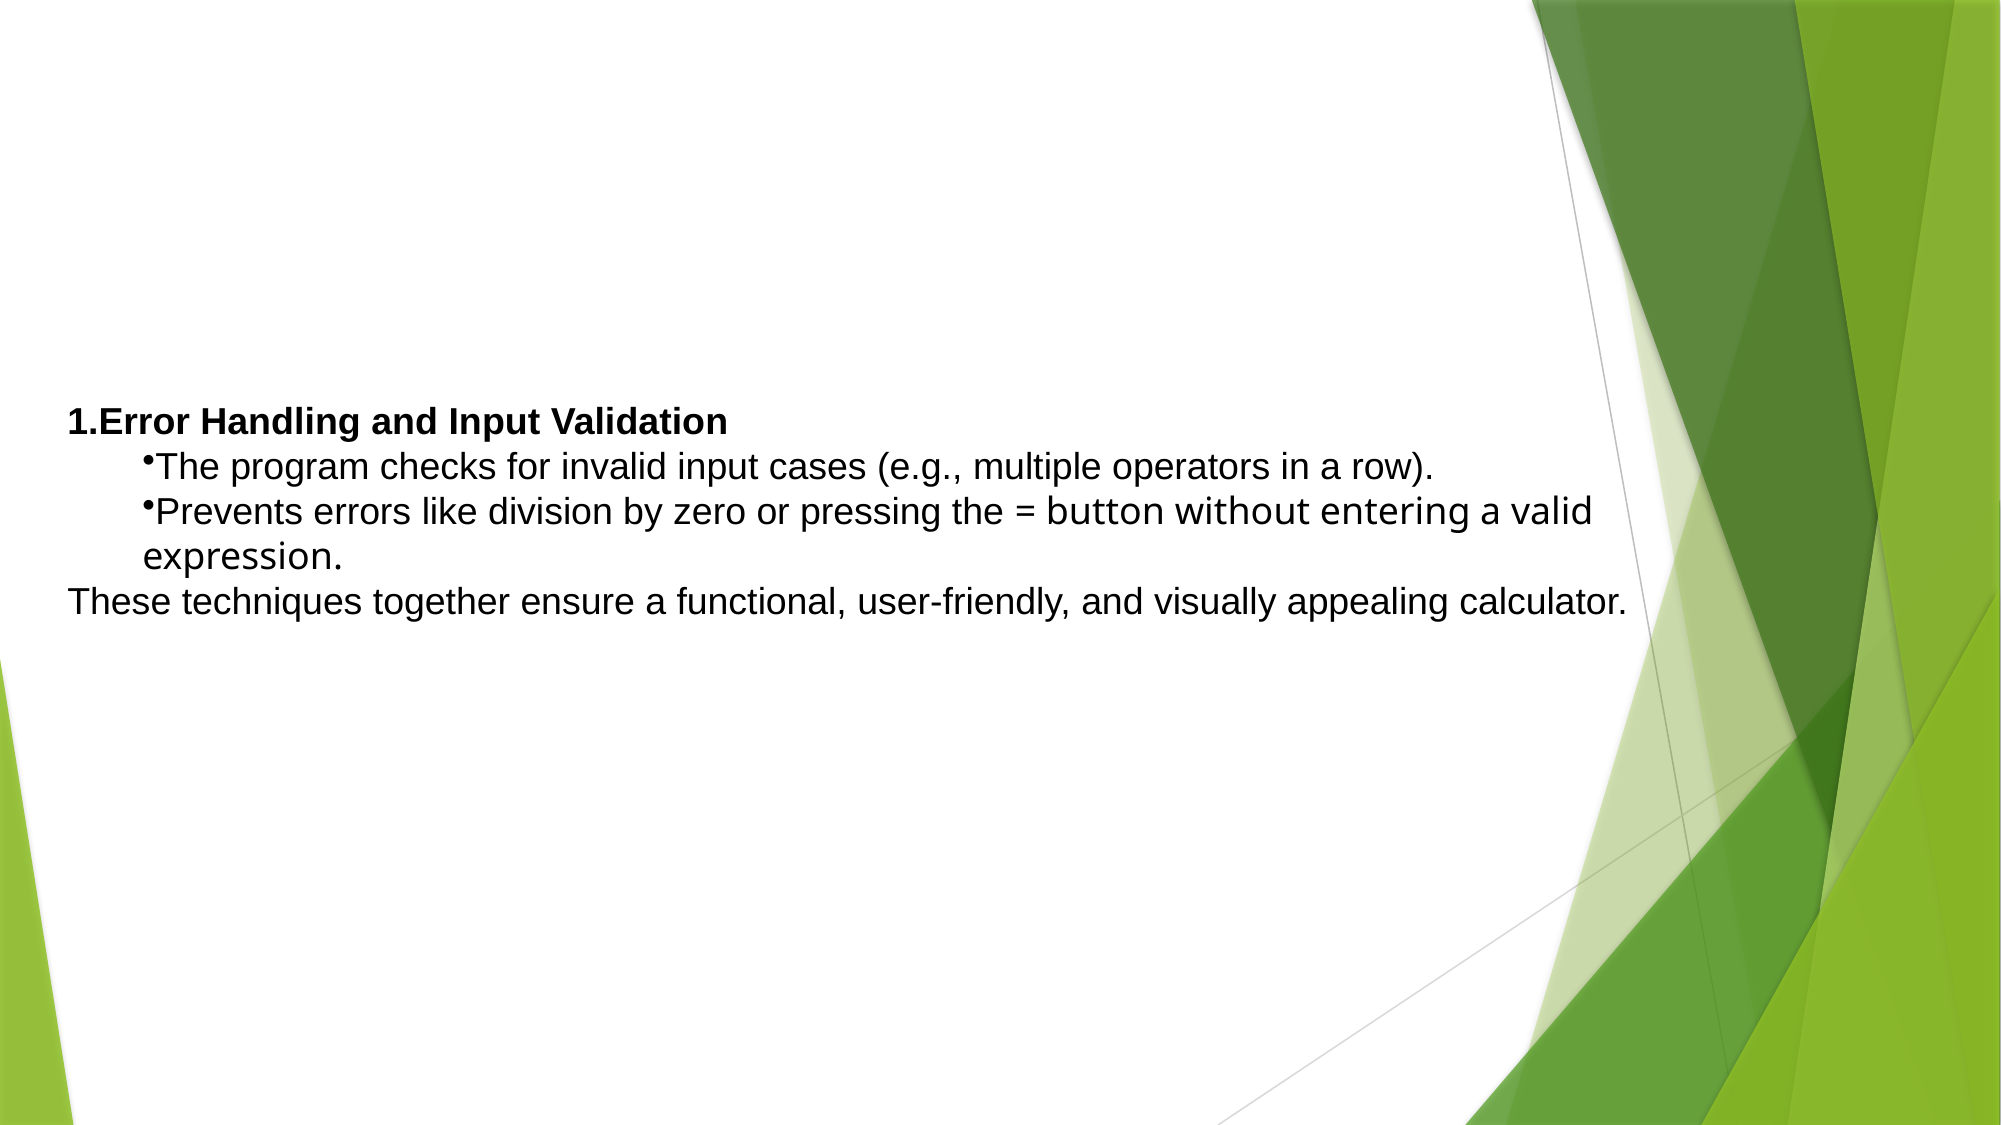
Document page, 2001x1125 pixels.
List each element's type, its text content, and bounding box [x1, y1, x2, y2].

list Error Handling and Input Validation The program checks for invalid input cases (e.g., multiple operators in a row). Prevents errors like division by zero or pressing the = button without entering a valid expression. These techniques together ensure a functional, user-friendly, and visually appealing calculator. [52, 160, 1811, 814]
